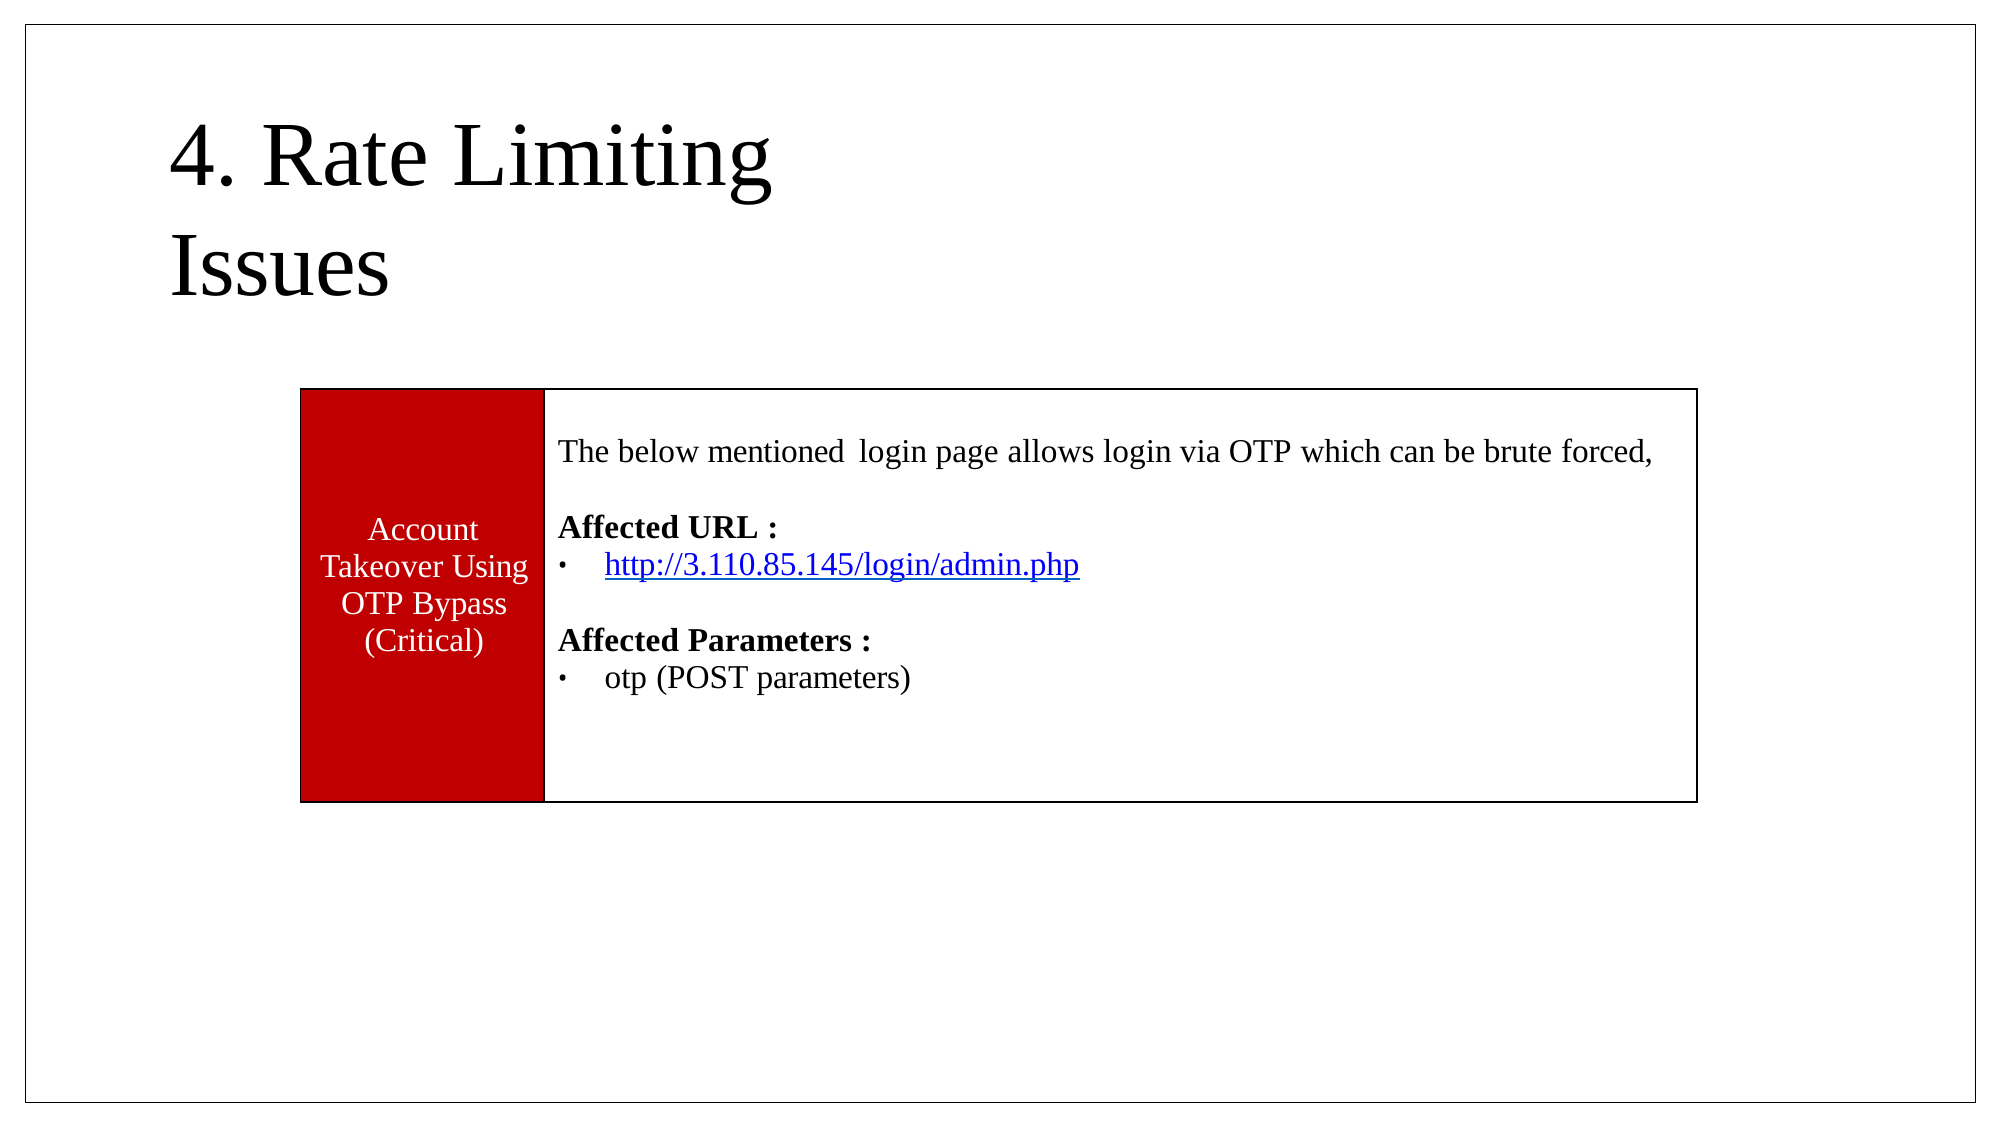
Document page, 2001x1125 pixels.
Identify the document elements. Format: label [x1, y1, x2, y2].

text_box [25, 24, 1976, 1103]
